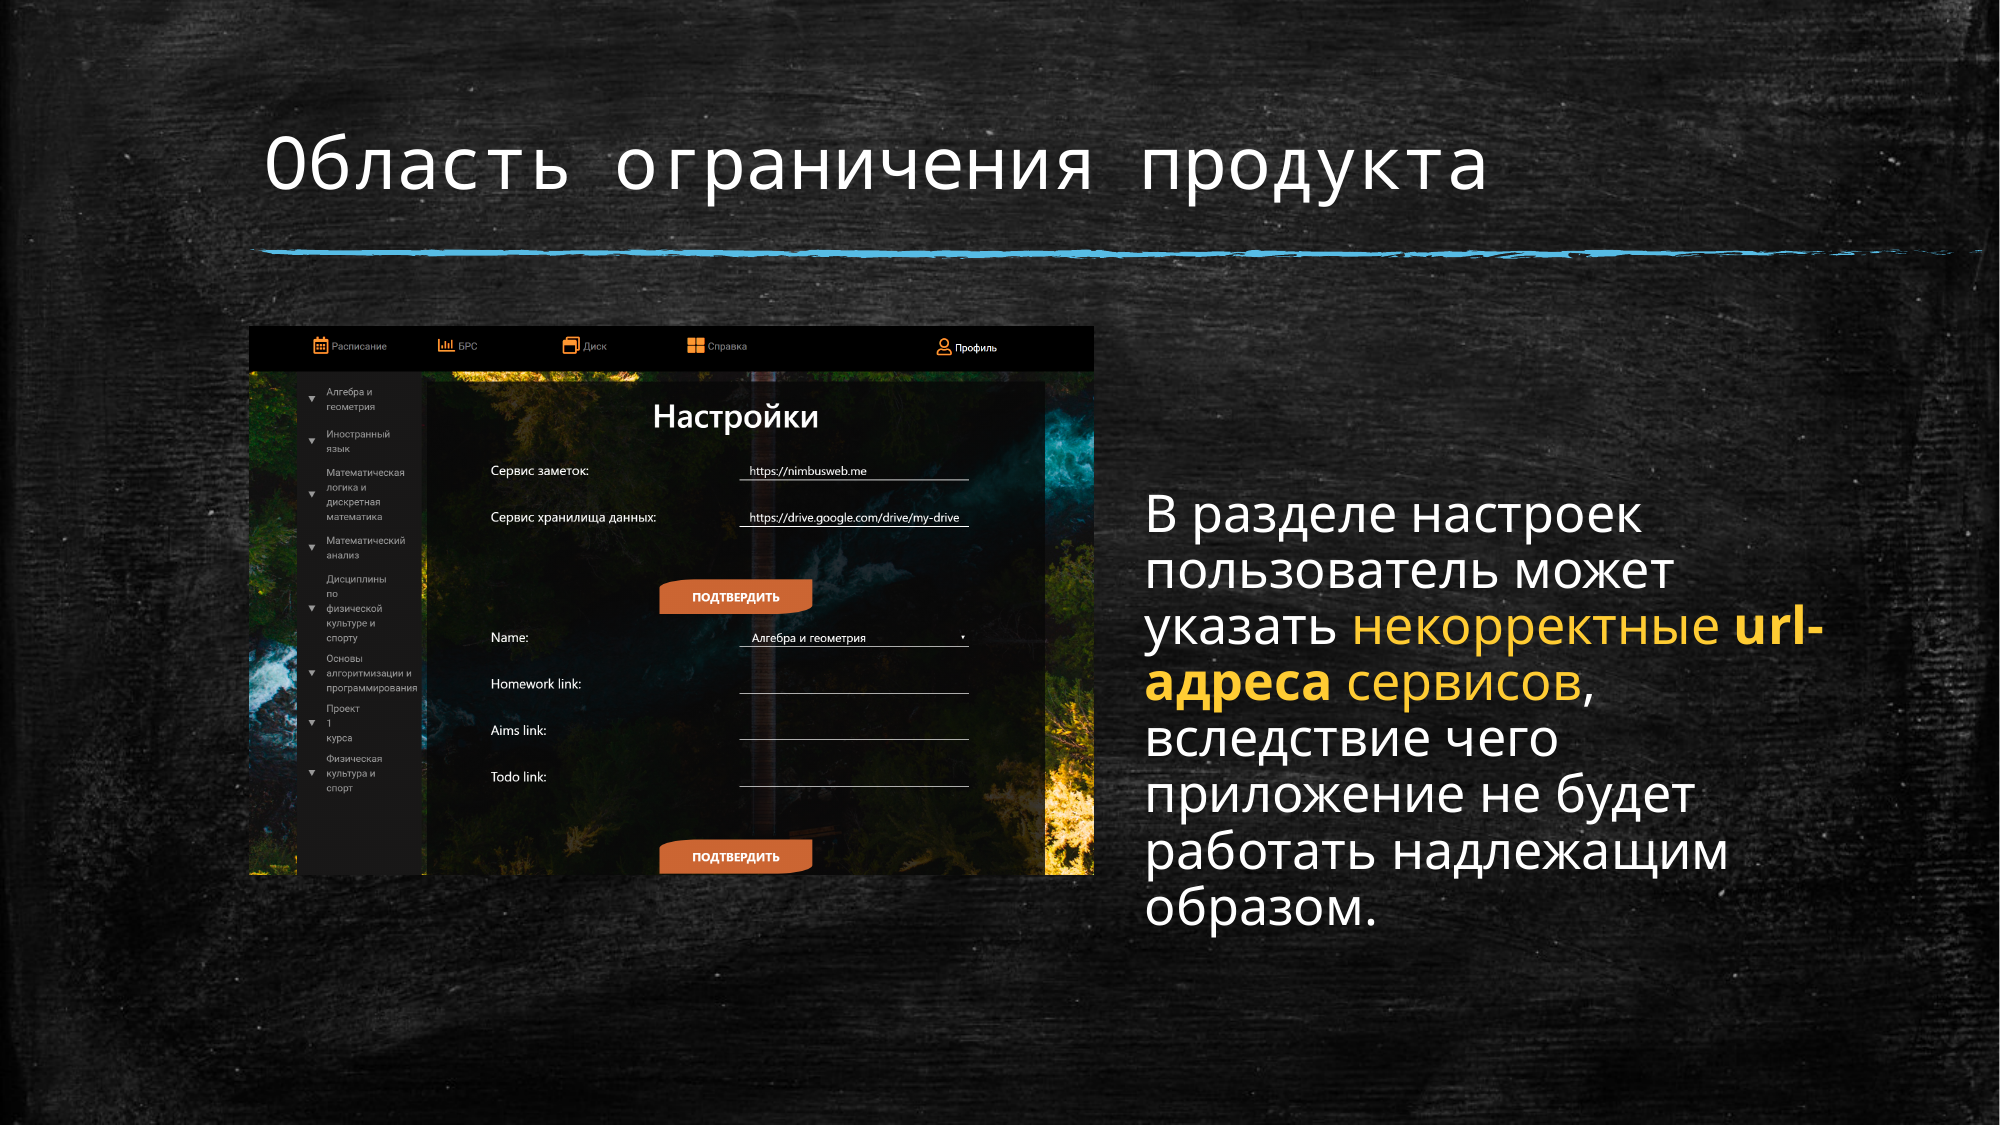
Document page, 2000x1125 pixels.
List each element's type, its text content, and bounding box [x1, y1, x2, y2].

list В разделе настроек пользователь может указать некорректные url-адреса сервисов, вследствие чего приложение не будет работать надлежащим образом. [1129, 479, 1855, 1125]
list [249, 326, 1094, 875]
title Область ограничения продукта [249, 45, 1750, 213]
